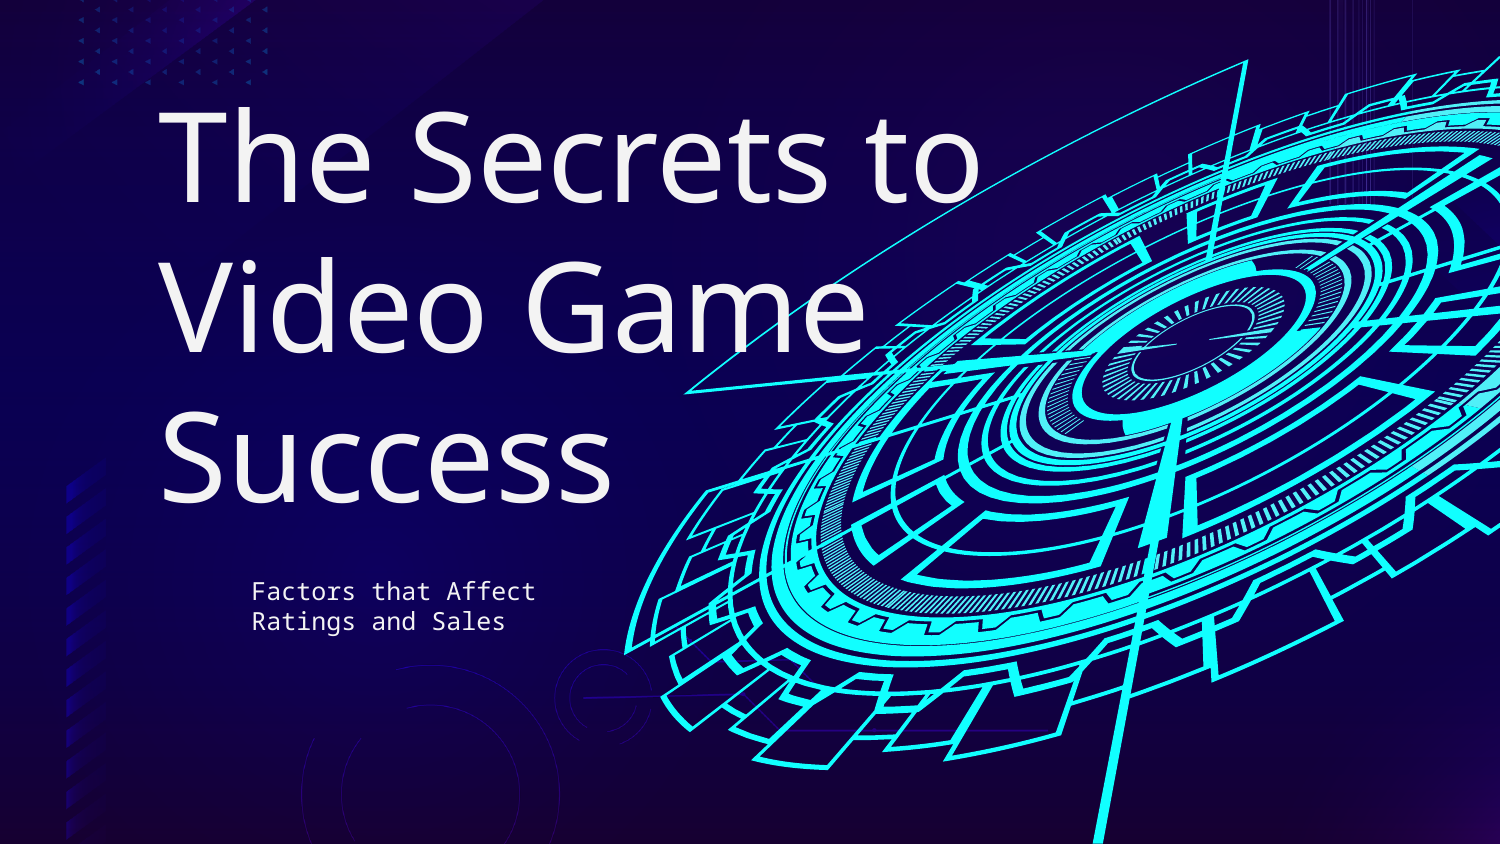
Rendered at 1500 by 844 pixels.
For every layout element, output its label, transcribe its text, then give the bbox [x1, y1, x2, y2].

title The Secrets to Video Game Success [143, 250, 618, 543]
picture [0, 0, 1500, 844]
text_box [623, 55, 1500, 844]
subtitle Factors that Affect Ratings and Sales [236, 543, 618, 651]
